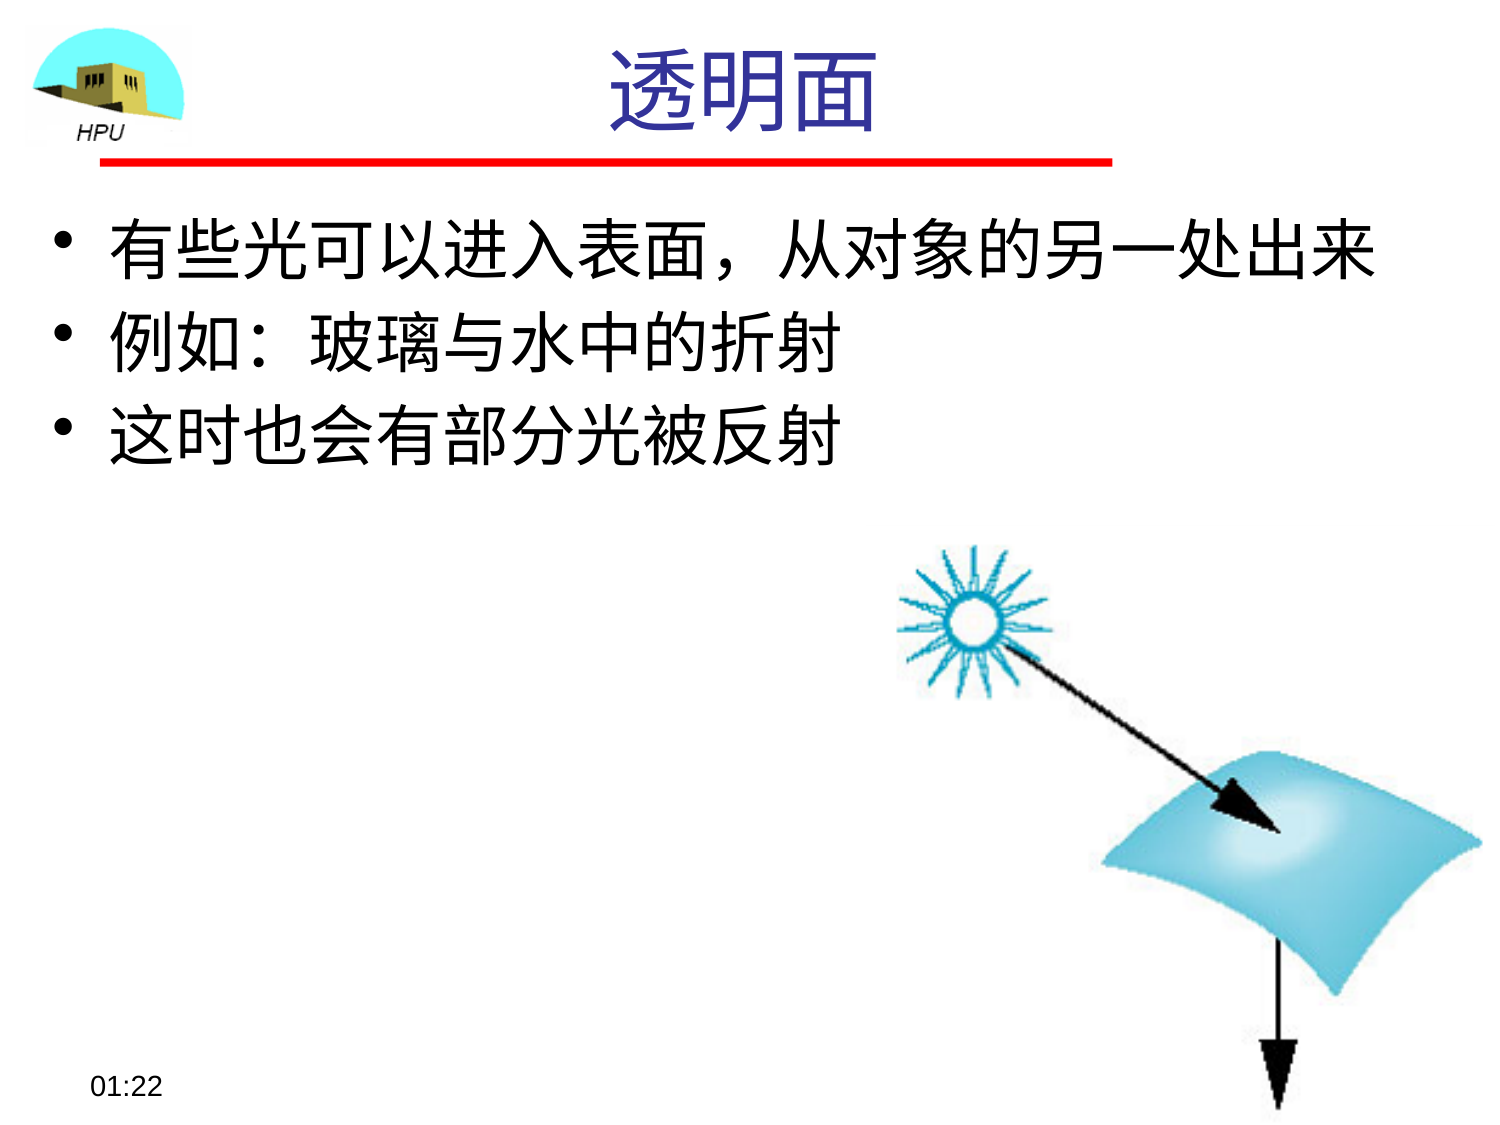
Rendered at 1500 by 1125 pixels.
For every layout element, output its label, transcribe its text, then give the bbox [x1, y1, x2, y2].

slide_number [74, 1059, 426, 1113]
picture [866, 523, 1495, 1125]
title 透明面 [24, 12, 1463, 163]
list 有些光可以进入表面，从对象的另一处出来 例如：玻璃与水中的折射 这时也会有部分光被反射 [37, 200, 1475, 1050]
